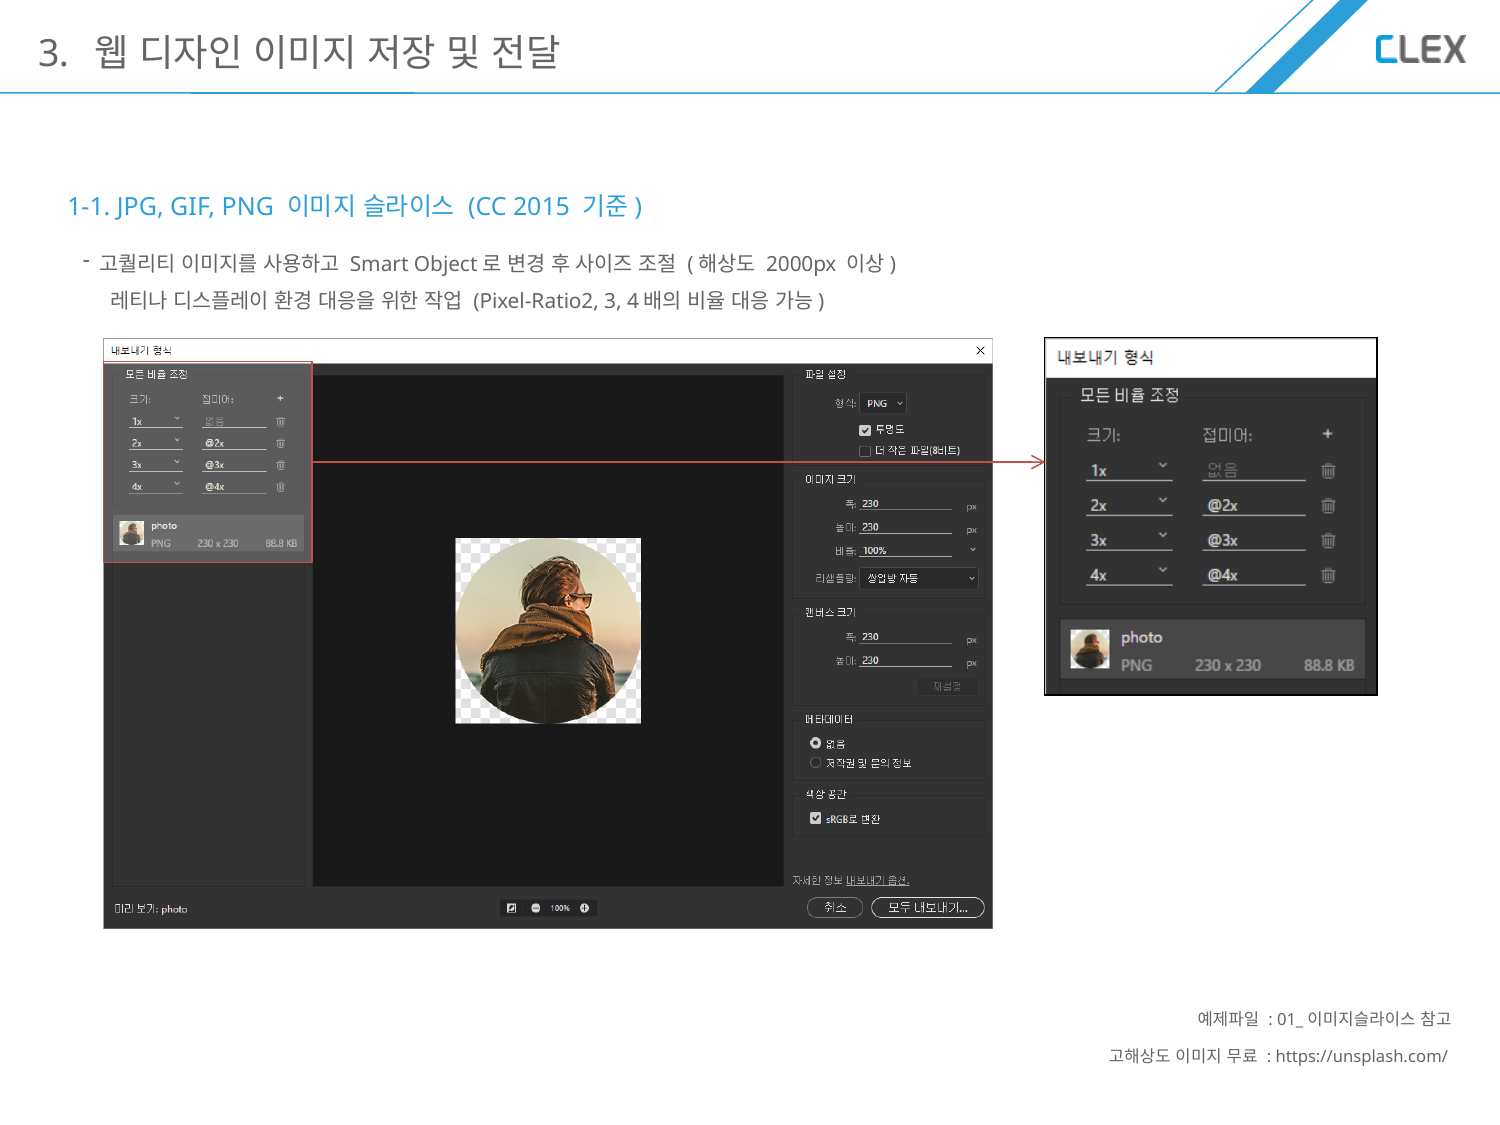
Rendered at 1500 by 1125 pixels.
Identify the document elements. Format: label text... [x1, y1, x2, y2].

text_box 고해상도 이미지 무료 : https://unsplash.com/ [1094, 1038, 1464, 1073]
picture [103, 337, 993, 361]
picture [1045, 337, 1377, 695]
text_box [58, 175, 890, 322]
picture [103, 563, 993, 929]
picture [1381, 35, 1466, 63]
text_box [103, 361, 1046, 563]
title 웹 디자인 이미지 저장 및 전달 [23, 21, 1216, 83]
text_box 예제파일 : 01_이미지슬라이스 참고 [1182, 1001, 1467, 1037]
